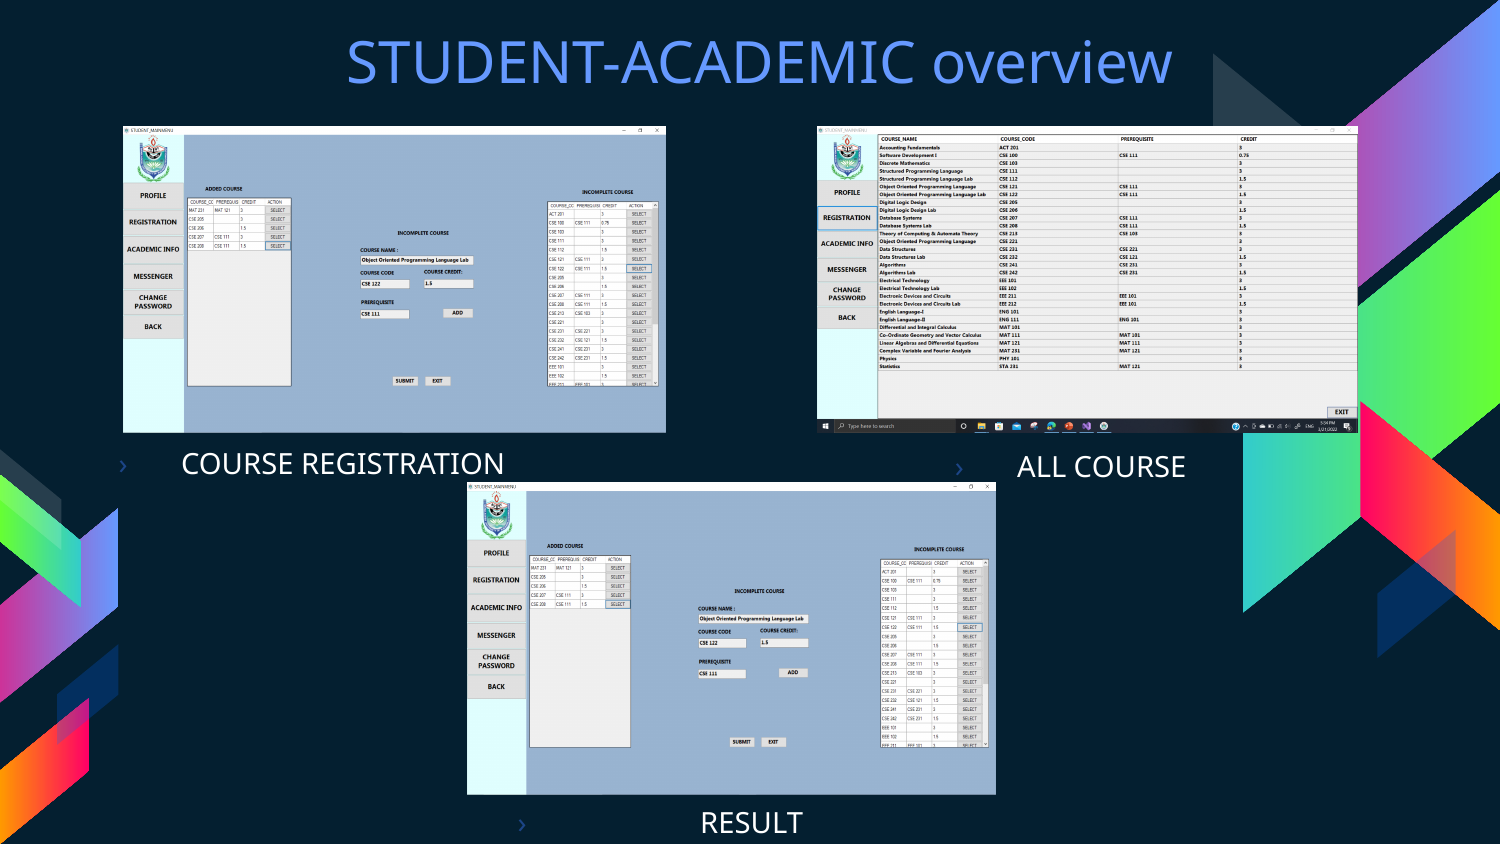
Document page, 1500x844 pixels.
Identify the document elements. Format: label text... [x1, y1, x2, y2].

text_box ALL COURSE [927, 386, 1409, 491]
picture [466, 482, 996, 795]
text_box COURSE REGISTRATION [91, 395, 573, 500]
picture [123, 125, 666, 433]
text_box RESULT [490, 804, 972, 844]
picture [817, 125, 1358, 433]
text_box STUDENT-ACADEMIC overview [331, 6, 1500, 111]
